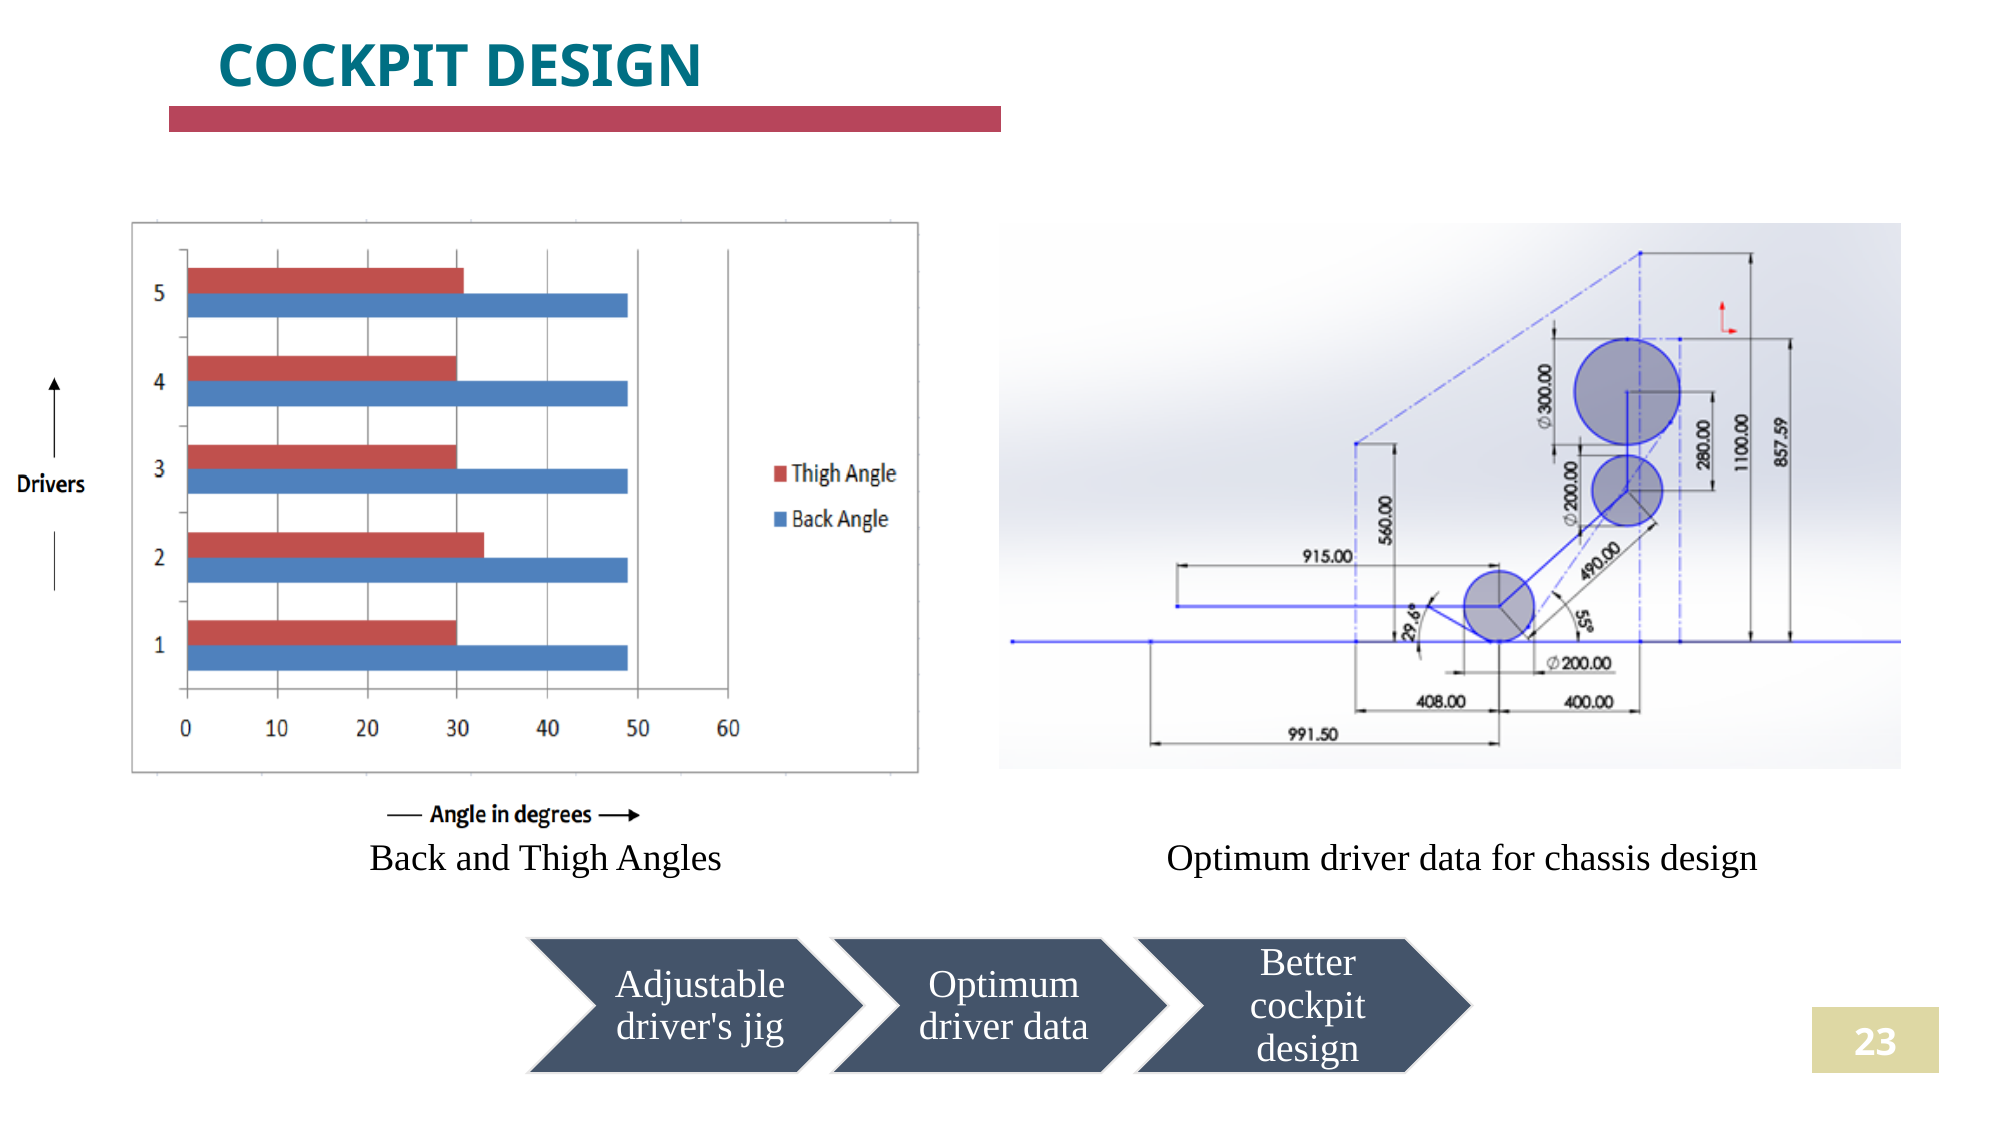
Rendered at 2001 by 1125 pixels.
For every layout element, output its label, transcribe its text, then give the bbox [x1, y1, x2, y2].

picture [12, 214, 926, 844]
text_box 23 [1810, 1004, 1941, 1075]
text_box COCKPIT DESIGN [169, 20, 753, 106]
picture [999, 223, 1901, 769]
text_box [526, 615, 1473, 1125]
text_box Optimum driver data for chassis design [1473, 825, 1796, 886]
text_box Back and Thigh Angles [354, 844, 526, 886]
picture [169, 106, 1001, 132]
